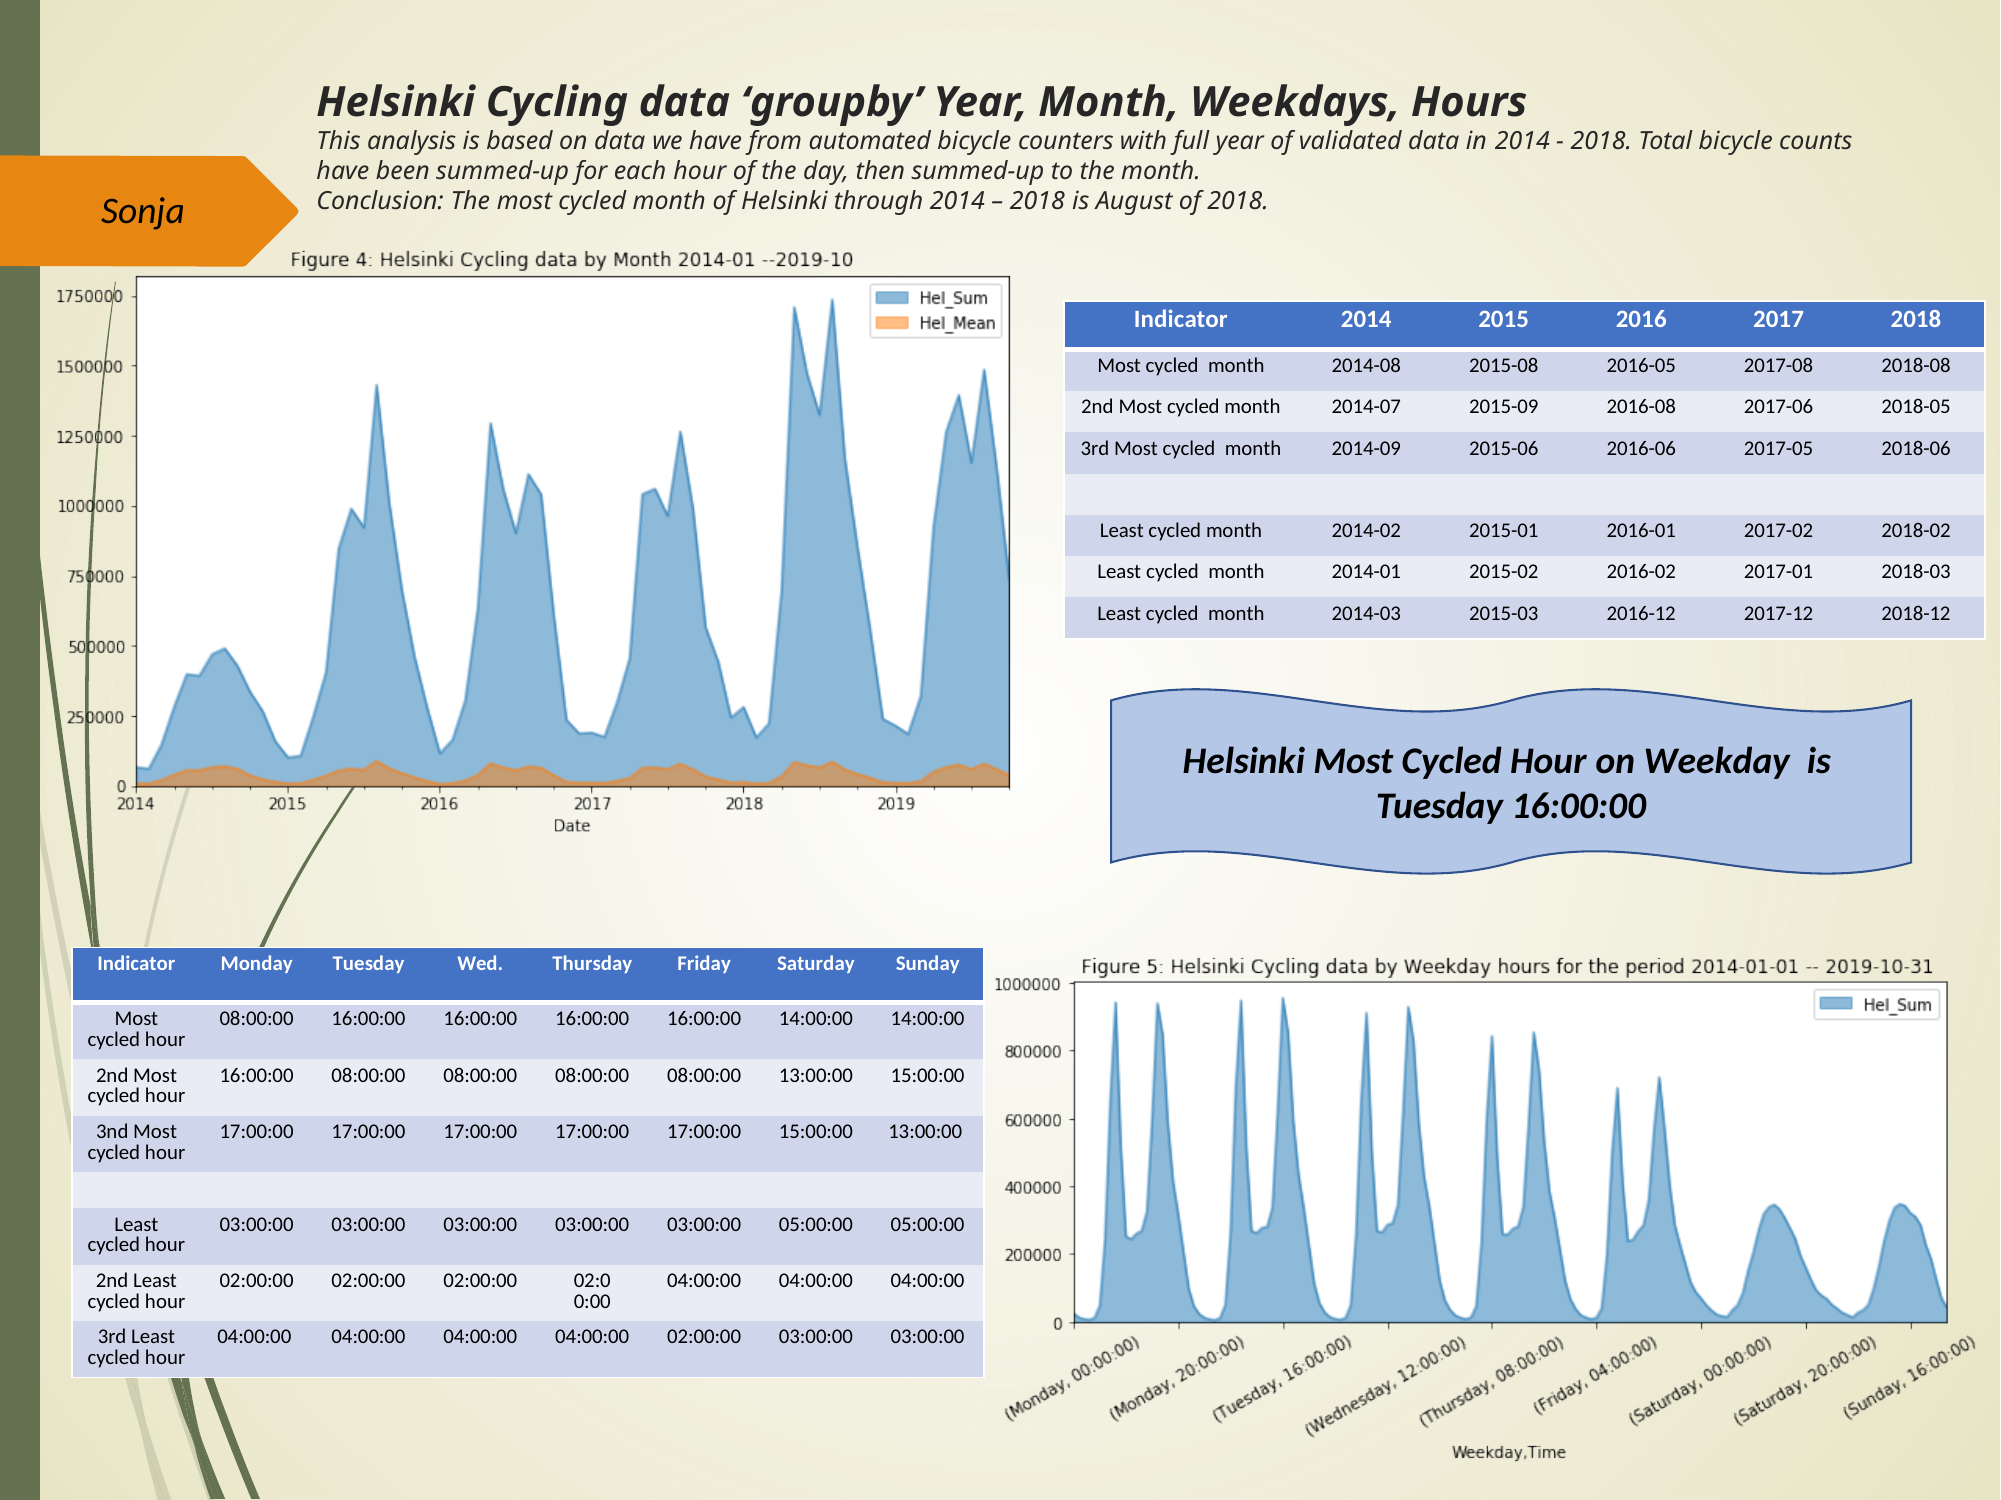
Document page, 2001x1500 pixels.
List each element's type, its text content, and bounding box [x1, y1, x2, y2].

table_cell 2017-06 [1710, 391, 1847, 432]
table_header Wed. [424, 948, 536, 1000]
table_cell 2nd Most cycled month [1065, 391, 1298, 432]
table_cell 2017-01 [1710, 556, 1847, 597]
table_header 2017 [1710, 302, 1847, 347]
table_cell 04:00:00 [760, 1265, 872, 1321]
table_cell [1435, 474, 1573, 515]
table_cell 02:00:00 [313, 1265, 424, 1321]
table_cell 08:00:00 [424, 1059, 536, 1116]
table_cell 2017-12 [1710, 597, 1847, 638]
table_cell 16:00:00 [424, 1005, 536, 1059]
table_cell 03:00:00 [313, 1208, 424, 1265]
table_cell [73, 1172, 201, 1208]
table_cell 2015-08 [1435, 352, 1573, 391]
table_cell 2015-01 [1435, 515, 1573, 556]
table_cell 2018-05 [1847, 391, 1984, 432]
table_cell 2018-03 [1847, 556, 1984, 597]
table_cell 3rd Least cycled hour [73, 1321, 201, 1377]
table_cell 2018-12 [1847, 597, 1984, 638]
table_cell 08:00:00 [201, 1005, 313, 1059]
table_cell 02:00:00 [648, 1321, 760, 1377]
table_cell 2017-05 [1710, 432, 1847, 474]
table_cell 2018-06 [1847, 432, 1984, 474]
table_cell 17:00:00 [536, 1116, 648, 1172]
table_cell Least cycled hour [73, 1208, 201, 1265]
table_cell 2nd Most cycled hour [73, 1059, 201, 1116]
table_header Tuesday [313, 948, 424, 1000]
table_cell [1847, 474, 1984, 515]
table_cell [648, 1172, 760, 1208]
table_cell Most cycled hour [73, 1005, 201, 1059]
table_cell 2015-02 [1435, 556, 1573, 597]
table_cell 03:00:00 [536, 1208, 648, 1265]
table_cell 2016-12 [1573, 597, 1710, 638]
table_cell 03:00:00 [760, 1321, 872, 1377]
table_cell 2016-02 [1573, 556, 1710, 597]
table_cell 16:00:00 [313, 1005, 424, 1059]
table_header Friday [648, 948, 760, 1000]
title Helsinki Cycling data ‘groupby’ Year, Month, Weekdays, Hours This analysis is based on data we have from automated bicycle counters with full year of validated data in 2014 - 2018. Total bicycle counts have been summed-up for each hour of the day, then summed-up to the month. Conclusion: The most cycled month of Helsinki through 2014 – 2018 is August of 2018. [301, 67, 1912, 228]
table_header 2014 [1298, 302, 1435, 347]
table_cell 03:00:00 [424, 1208, 536, 1265]
table_cell [1573, 474, 1710, 515]
table_cell 3rd Most cycled month [1065, 432, 1298, 474]
table_header Sunday [872, 948, 983, 1000]
table_cell [760, 1172, 872, 1208]
table_cell 17:00:00 [648, 1116, 760, 1172]
table_cell 05:00:00 [760, 1208, 872, 1265]
table_cell 2015-03 [1435, 597, 1573, 638]
text_box Helsinki Most Cycled Hour on Weekday is Tuesday 16:00:00 [1111, 689, 1912, 874]
table_cell 04:00:00 [536, 1321, 648, 1377]
table_cell 03:00:00 [648, 1208, 760, 1265]
table_header 2018 [1847, 302, 1984, 347]
table_cell 04:00:00 [424, 1321, 536, 1377]
table_cell 2016-01 [1573, 515, 1710, 556]
table_cell 2014-07 [1298, 391, 1435, 432]
table_cell 02:0 0:00 [536, 1265, 648, 1321]
table_cell [1298, 474, 1435, 515]
table_header Indicator [73, 948, 201, 1000]
picture [983, 947, 1989, 1471]
table_cell 08:00:00 [313, 1059, 424, 1116]
table_cell Least cycled month [1065, 556, 1298, 597]
table_header 2015 [1435, 302, 1573, 347]
table_cell 14:00:00 [872, 1005, 983, 1059]
table_cell 2014-01 [1298, 556, 1435, 597]
table_cell 15:00:00 [760, 1116, 872, 1172]
table_cell 2nd Least cycled hour [73, 1265, 201, 1321]
table_cell 17:00:00 [424, 1116, 536, 1172]
table_cell 05:00:00 [872, 1208, 983, 1265]
table_cell 2017-08 [1710, 352, 1847, 391]
table_cell 02:00:00 [424, 1265, 536, 1321]
table_cell 08:00:00 [536, 1059, 648, 1116]
table_cell 13:00:00 [760, 1059, 872, 1116]
table_cell [536, 1172, 648, 1208]
table_cell 17:00:00 [313, 1116, 424, 1172]
table_cell 03:00:00 [201, 1208, 313, 1265]
table_cell 3nd Most cycled hour [73, 1116, 201, 1172]
table_cell 2016-06 [1573, 432, 1710, 474]
table_cell 02:00:00 [201, 1265, 313, 1321]
table_cell 17:00:00 [201, 1116, 313, 1172]
table_header Indicator [1065, 302, 1298, 347]
table_cell 16:00:00 [536, 1005, 648, 1059]
table_cell 2014-08 [1298, 352, 1435, 391]
text_box Sonja [86, 178, 208, 239]
table_cell 03:00:00 [872, 1321, 983, 1377]
table_cell 2017-02 [1710, 515, 1847, 556]
table_cell Most cycled month [1065, 352, 1298, 391]
table_cell 13:00:00 [872, 1116, 983, 1172]
table_cell Least cycled month [1065, 597, 1298, 638]
table_cell 15:00:00 [872, 1059, 983, 1116]
table_cell [313, 1172, 424, 1208]
table_cell 04:00:00 [313, 1321, 424, 1377]
table_cell 2014-02 [1298, 515, 1435, 556]
table_header 2016 [1573, 302, 1710, 347]
picture [45, 240, 1020, 846]
table_cell 04:00:00 [648, 1265, 760, 1321]
table_header Thursday [536, 948, 648, 1000]
table_cell [201, 1172, 313, 1208]
table_cell [424, 1172, 536, 1208]
table_cell 2014-09 [1298, 432, 1435, 474]
table_cell 04:00:00 [872, 1265, 983, 1321]
table_cell 16:00:00 [648, 1005, 760, 1059]
table_cell 2015-06 [1435, 432, 1573, 474]
table_cell [872, 1172, 983, 1208]
table_cell 2014-03 [1298, 597, 1435, 638]
table_cell Least cycled month [1065, 515, 1298, 556]
table_cell 14:00:00 [760, 1005, 872, 1059]
table_header Monday [201, 948, 313, 1000]
table_header Saturday [760, 948, 872, 1000]
table_cell 2018-08 [1847, 352, 1984, 391]
table_cell [1065, 474, 1298, 515]
table_cell 2016-08 [1573, 391, 1710, 432]
table_cell 2018-02 [1847, 515, 1984, 556]
table_cell 2015-09 [1435, 391, 1573, 432]
table_cell [1710, 474, 1847, 515]
table_cell 04:00:00 [201, 1321, 313, 1377]
table_cell 16:00:00 [201, 1059, 313, 1116]
table_cell 08:00:00 [648, 1059, 760, 1116]
table_cell 2016-05 [1573, 352, 1710, 391]
